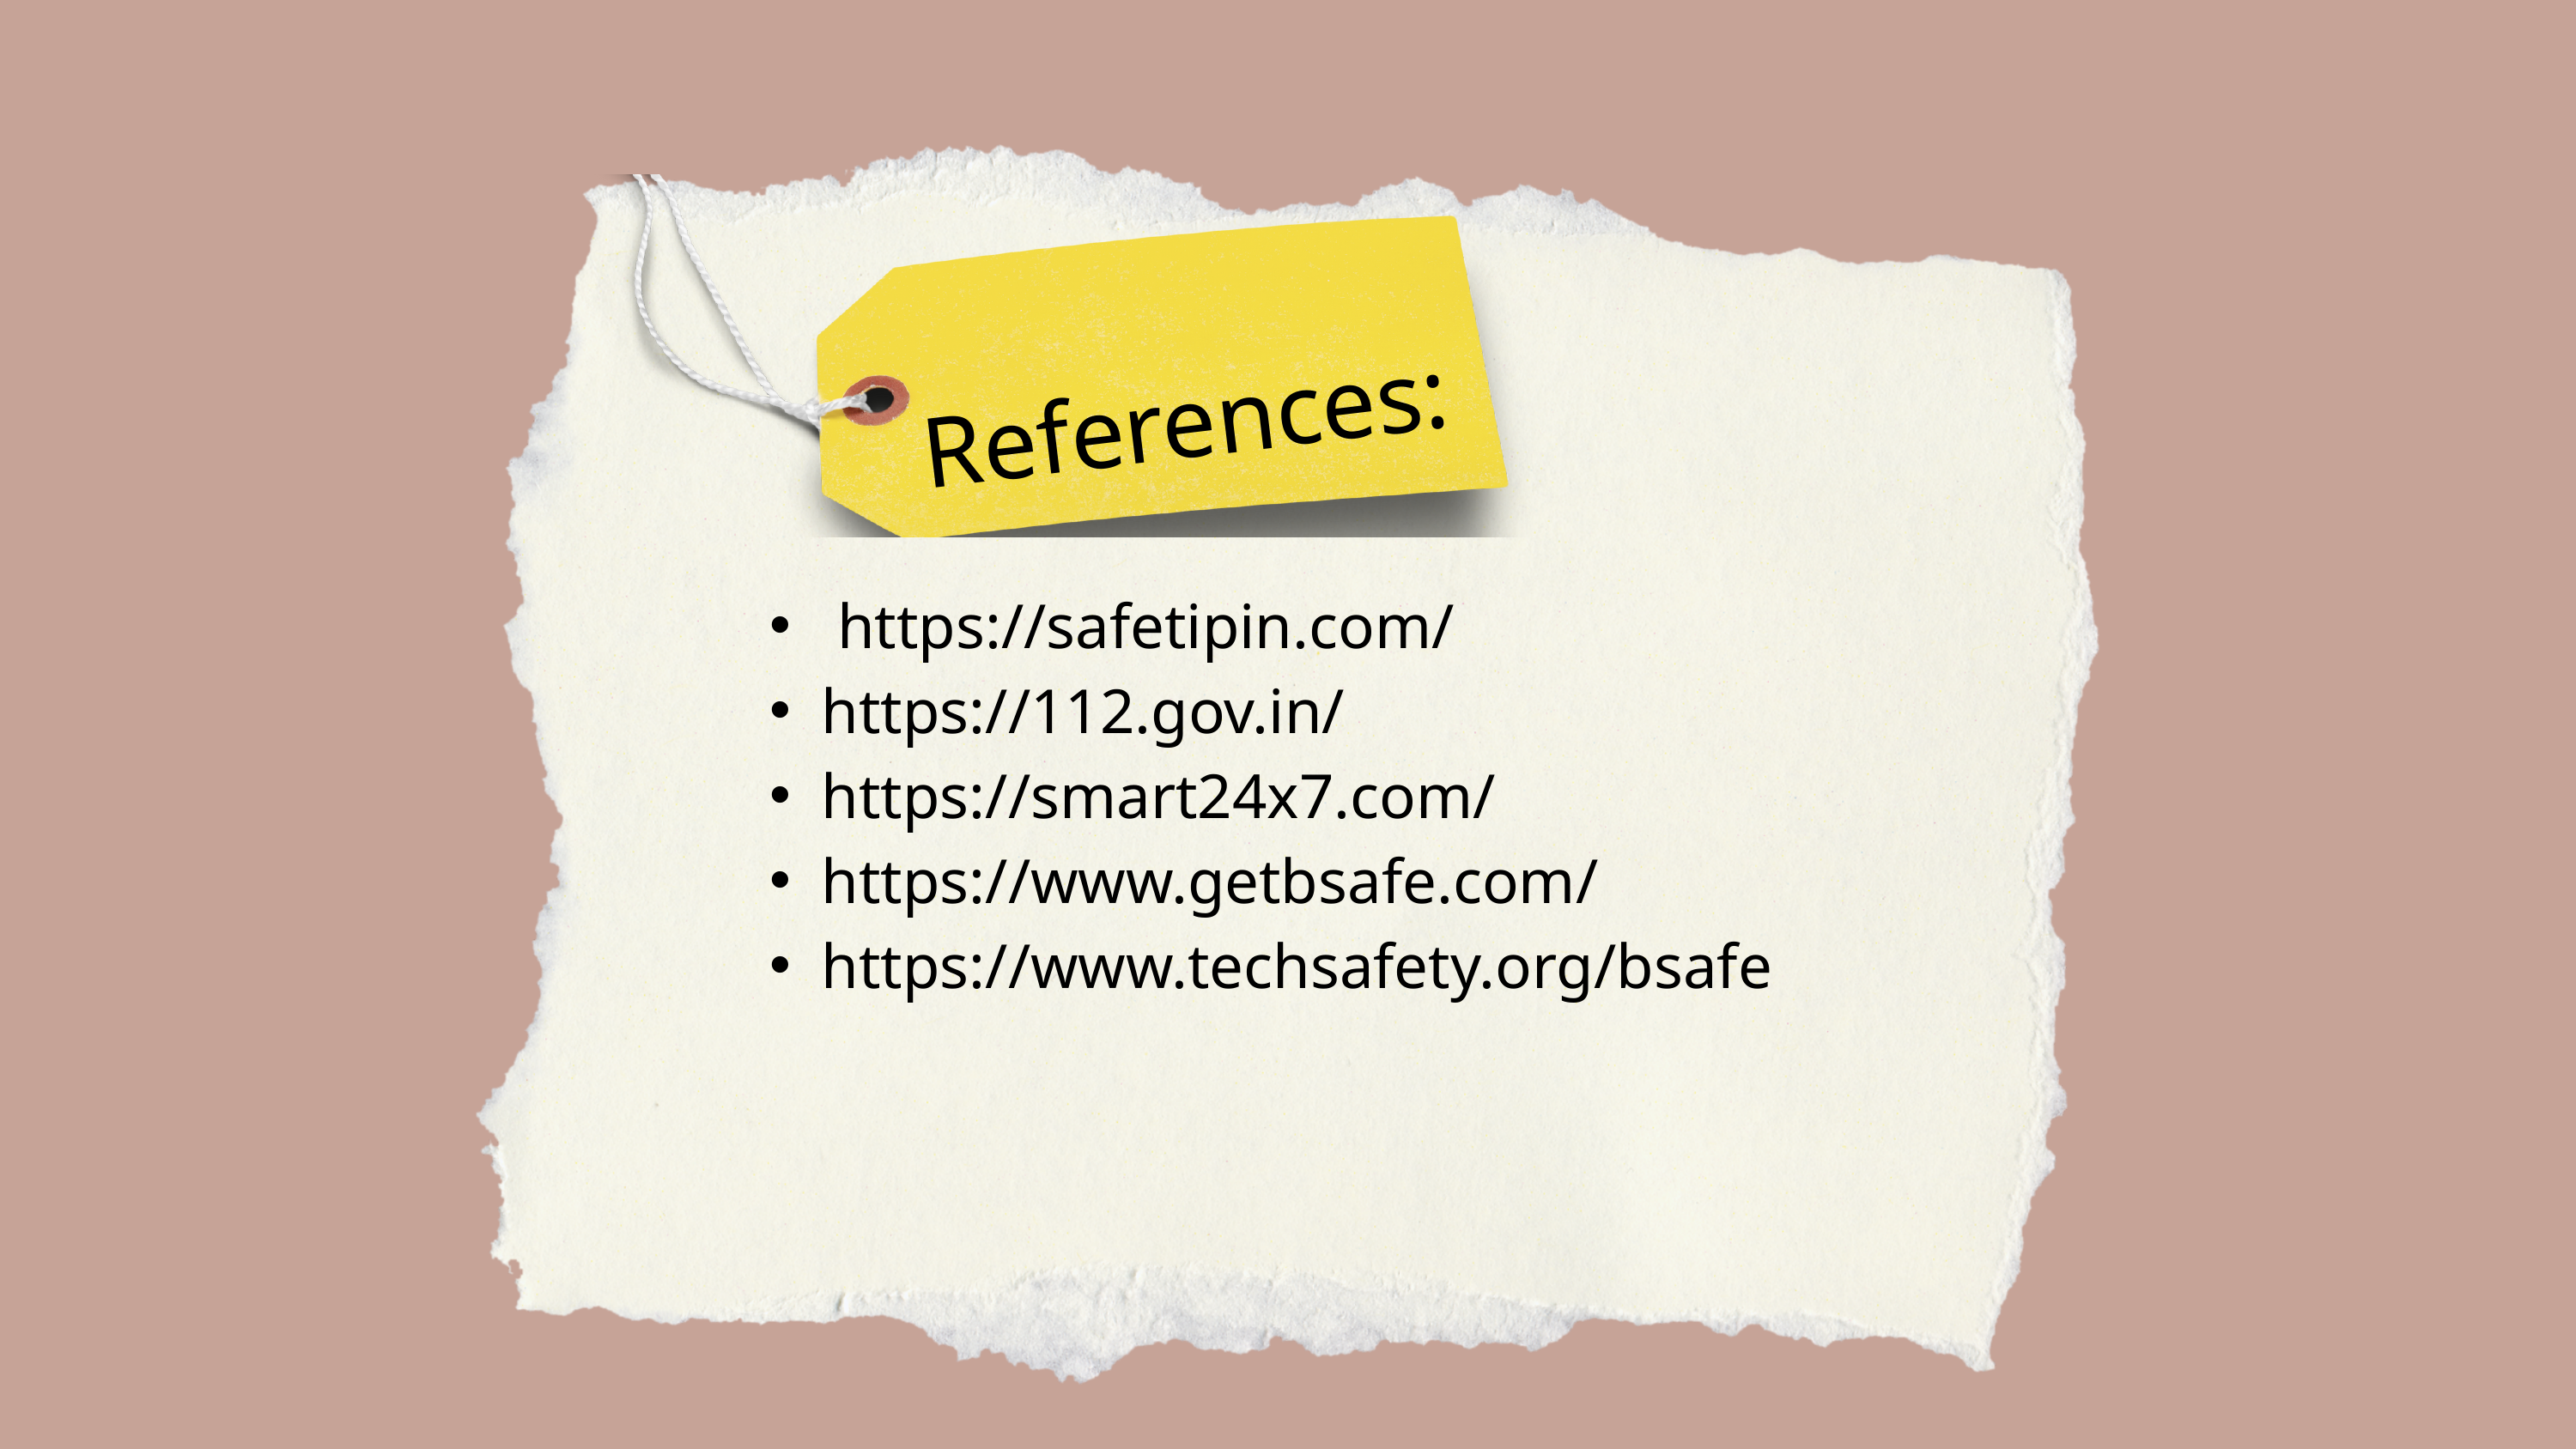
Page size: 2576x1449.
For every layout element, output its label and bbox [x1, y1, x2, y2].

picture [475, 144, 2101, 1385]
